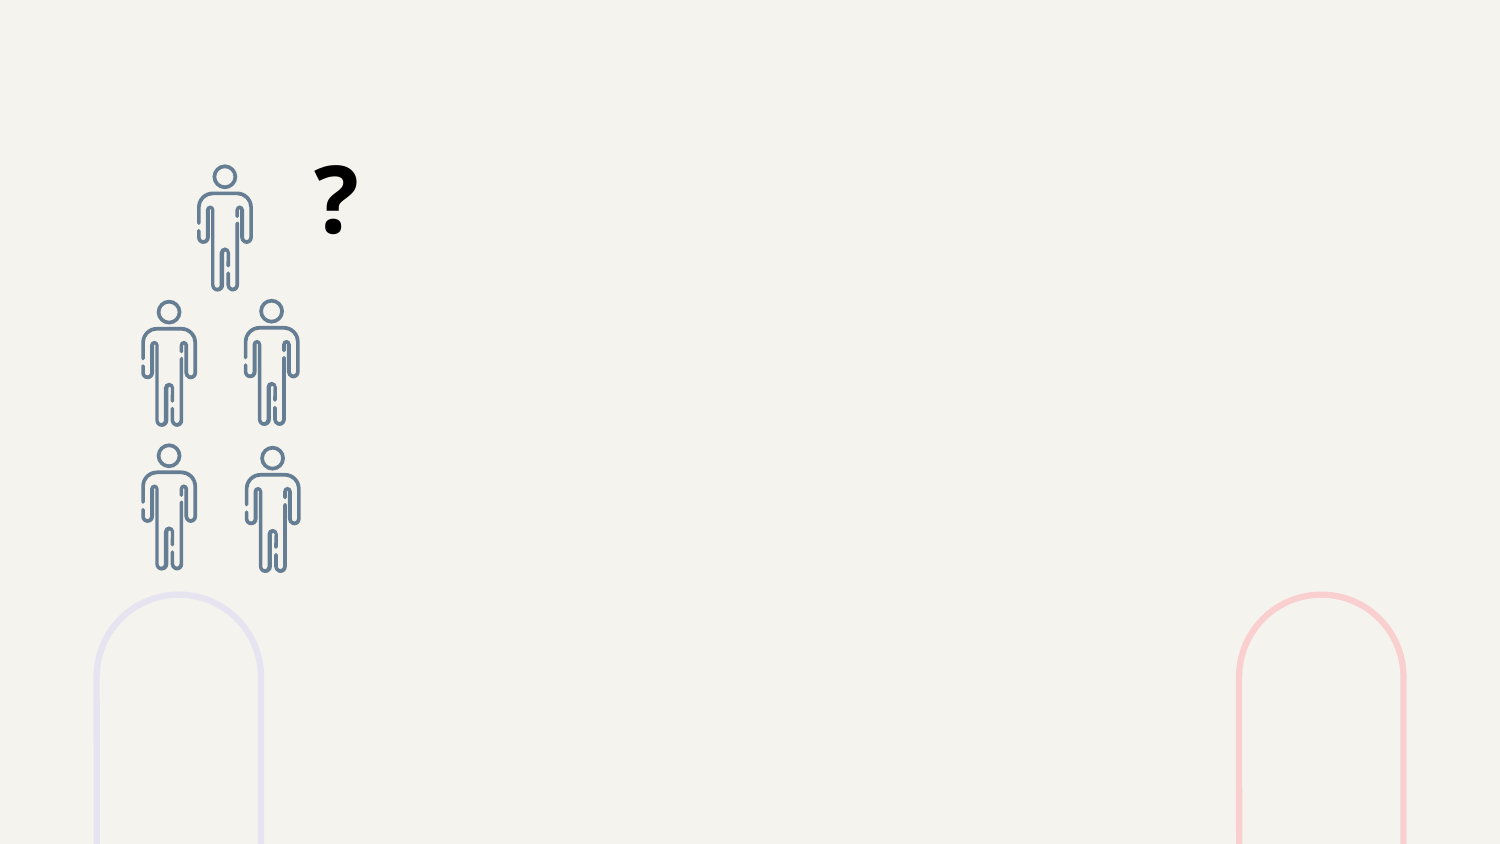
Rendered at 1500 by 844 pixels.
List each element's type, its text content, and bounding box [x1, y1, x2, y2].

text_box ? [299, 132, 457, 260]
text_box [196, 164, 254, 292]
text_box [243, 298, 300, 427]
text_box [140, 299, 198, 428]
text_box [244, 445, 301, 574]
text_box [140, 443, 198, 571]
